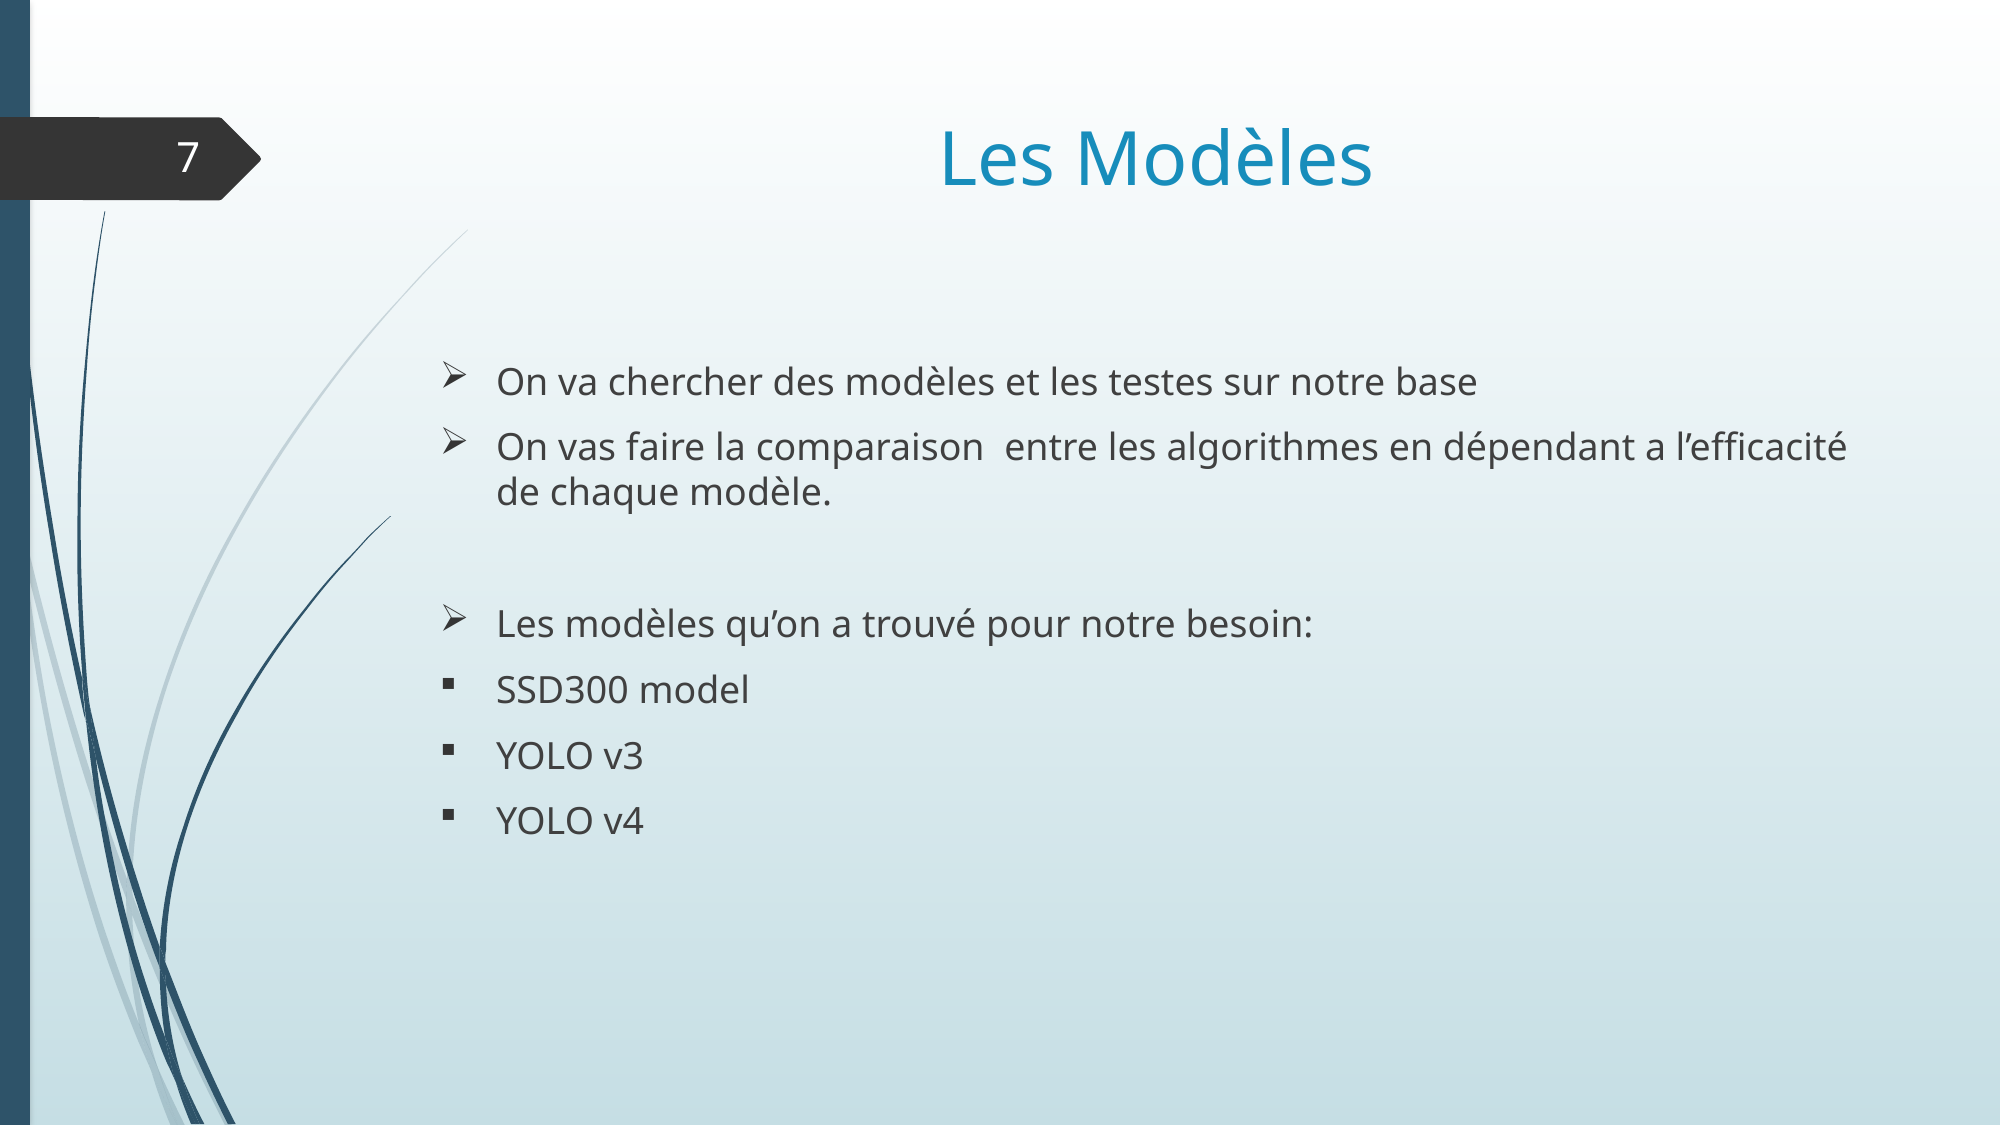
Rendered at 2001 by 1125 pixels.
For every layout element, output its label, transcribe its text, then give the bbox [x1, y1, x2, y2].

slide_number 7 [87, 129, 216, 190]
title Les Modèles [425, 102, 1888, 313]
list On va chercher des modèles et les testes sur notre base On vas faire la comparaison entre les algorithmes en dépendant a l’efficacité de chaque modèle. Les modèles qu’on a trouvé pour notre besoin: SSD300 model YOLO v3 YOLO v4 [424, 350, 1888, 970]
